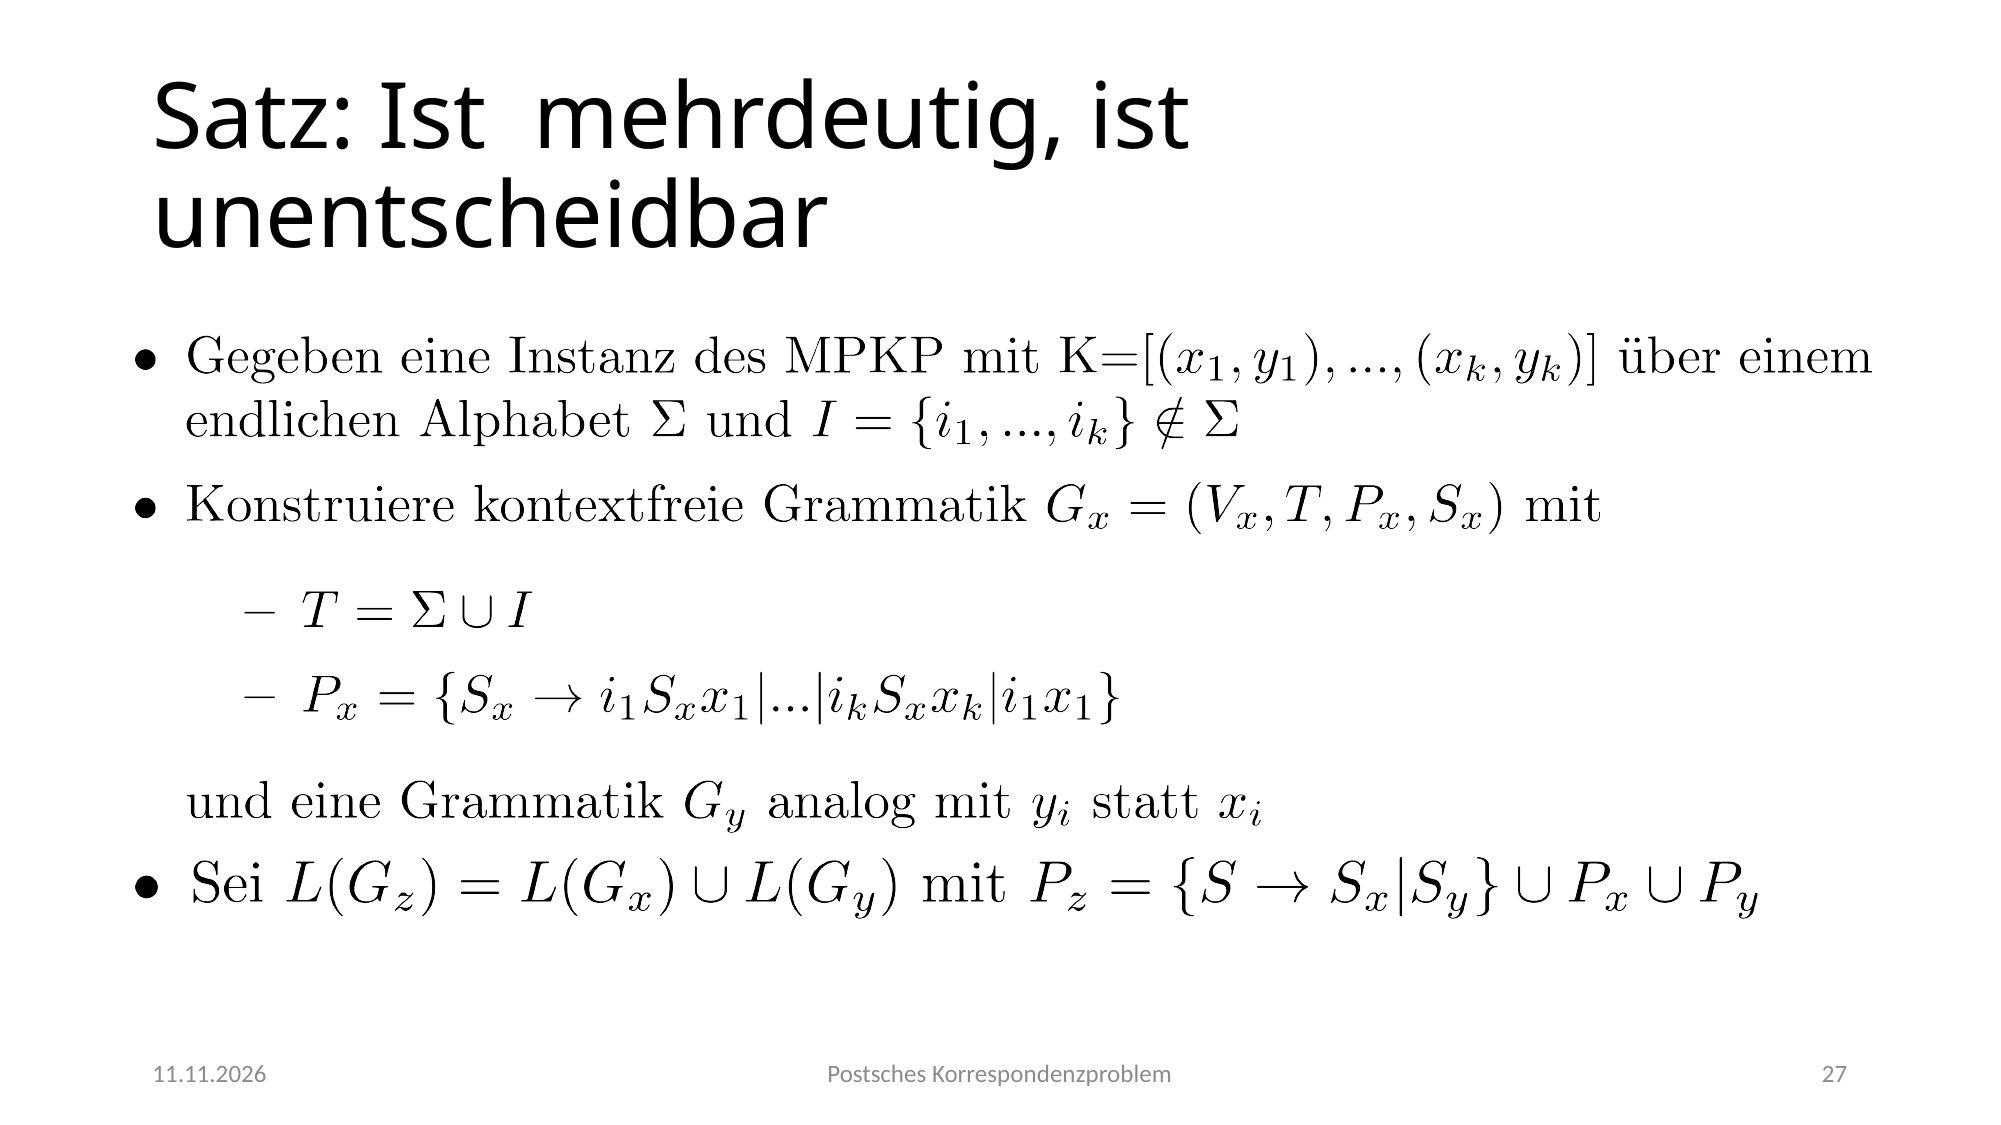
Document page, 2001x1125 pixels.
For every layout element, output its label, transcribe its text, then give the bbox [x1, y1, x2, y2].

picture [135, 857, 1758, 919]
slide_number 27 [1412, 1042, 1863, 1103]
footer Postsches Korrespondenzproblem [662, 1042, 1338, 1103]
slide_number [137, 1042, 588, 1103]
picture [135, 333, 1872, 833]
